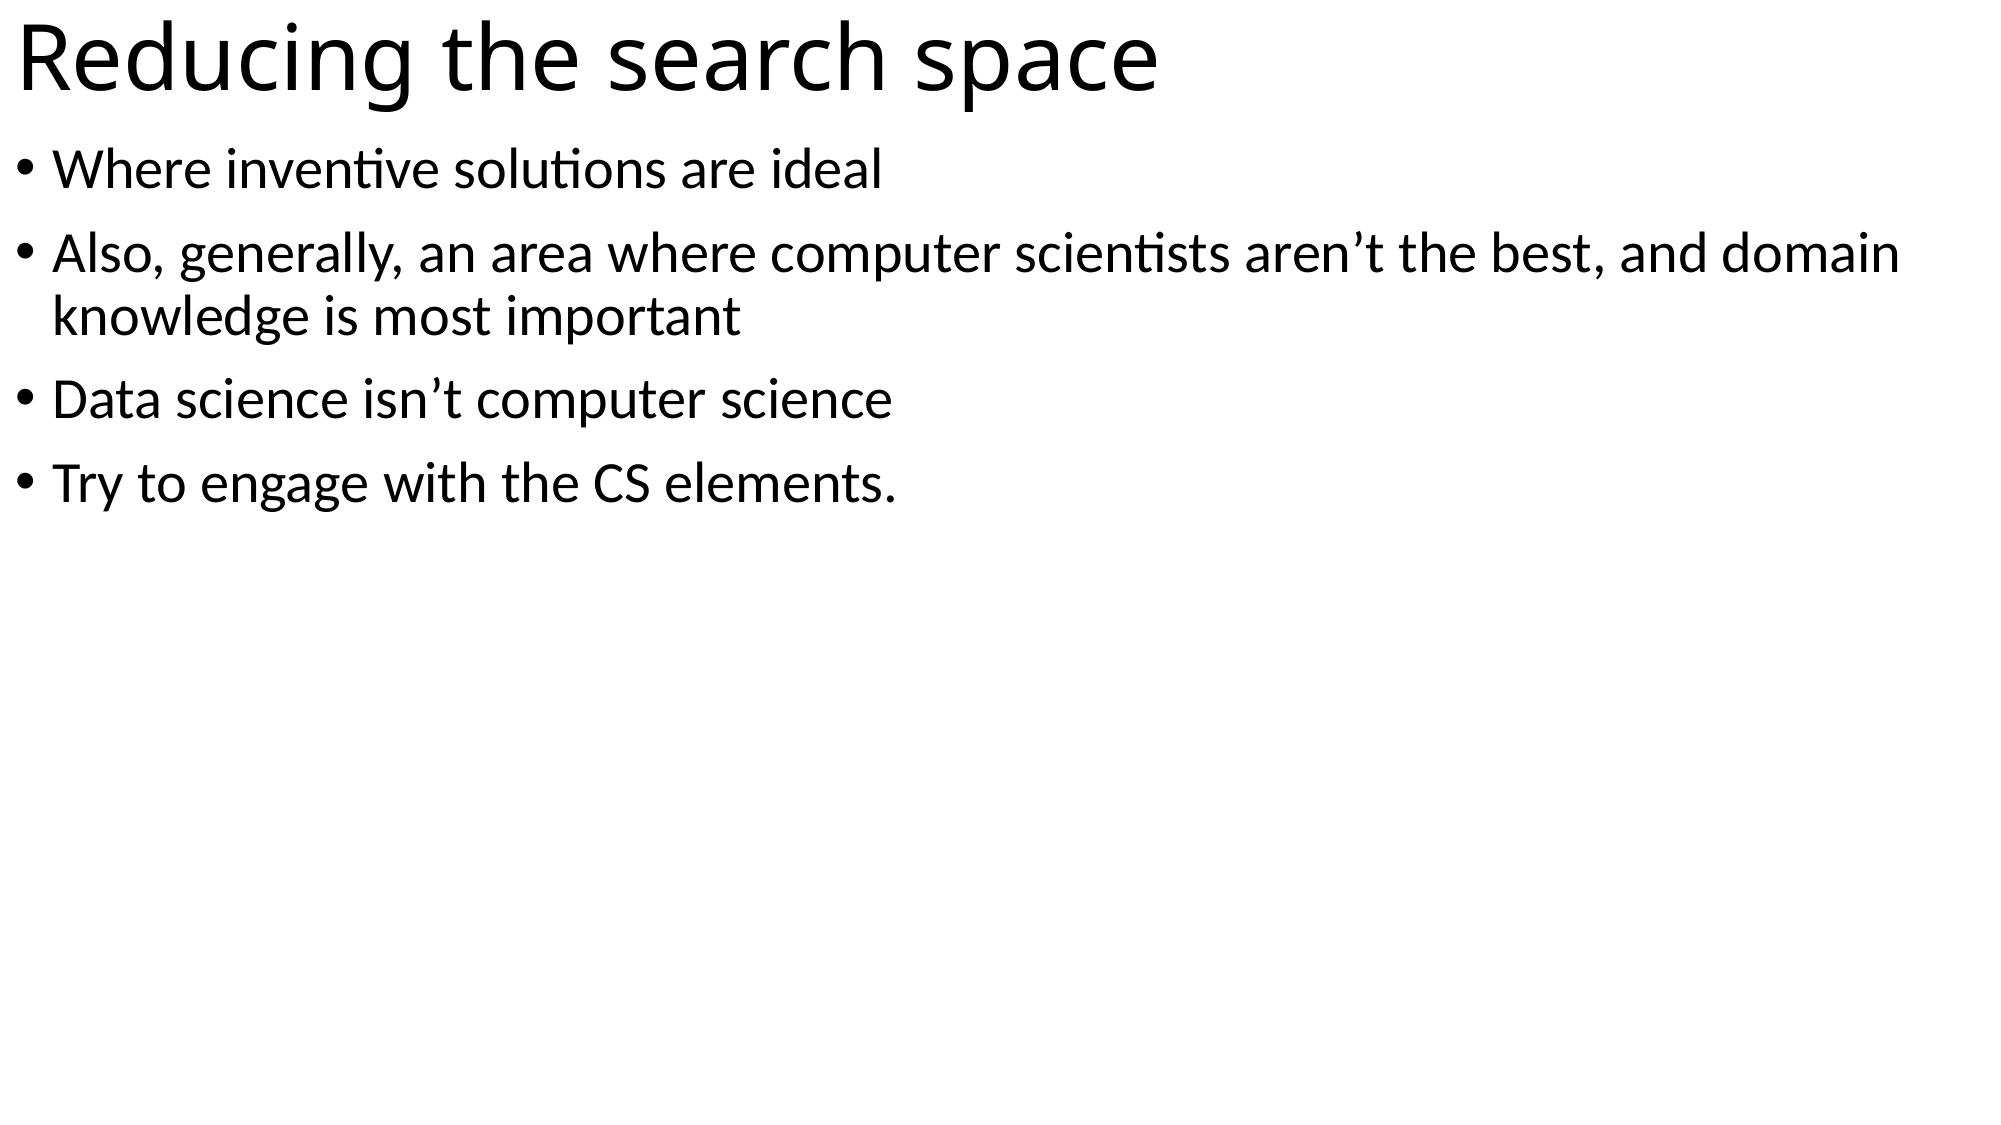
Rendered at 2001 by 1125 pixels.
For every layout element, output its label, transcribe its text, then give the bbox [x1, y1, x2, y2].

title Reducing the search space [0, 2, 1725, 119]
list Where inventive solutions are ideal Also, generally, an area where computer scientists aren’t the best, and domain knowledge is most important Data science isn’t computer science Try to engage with the CS elements. [0, 130, 2000, 604]
